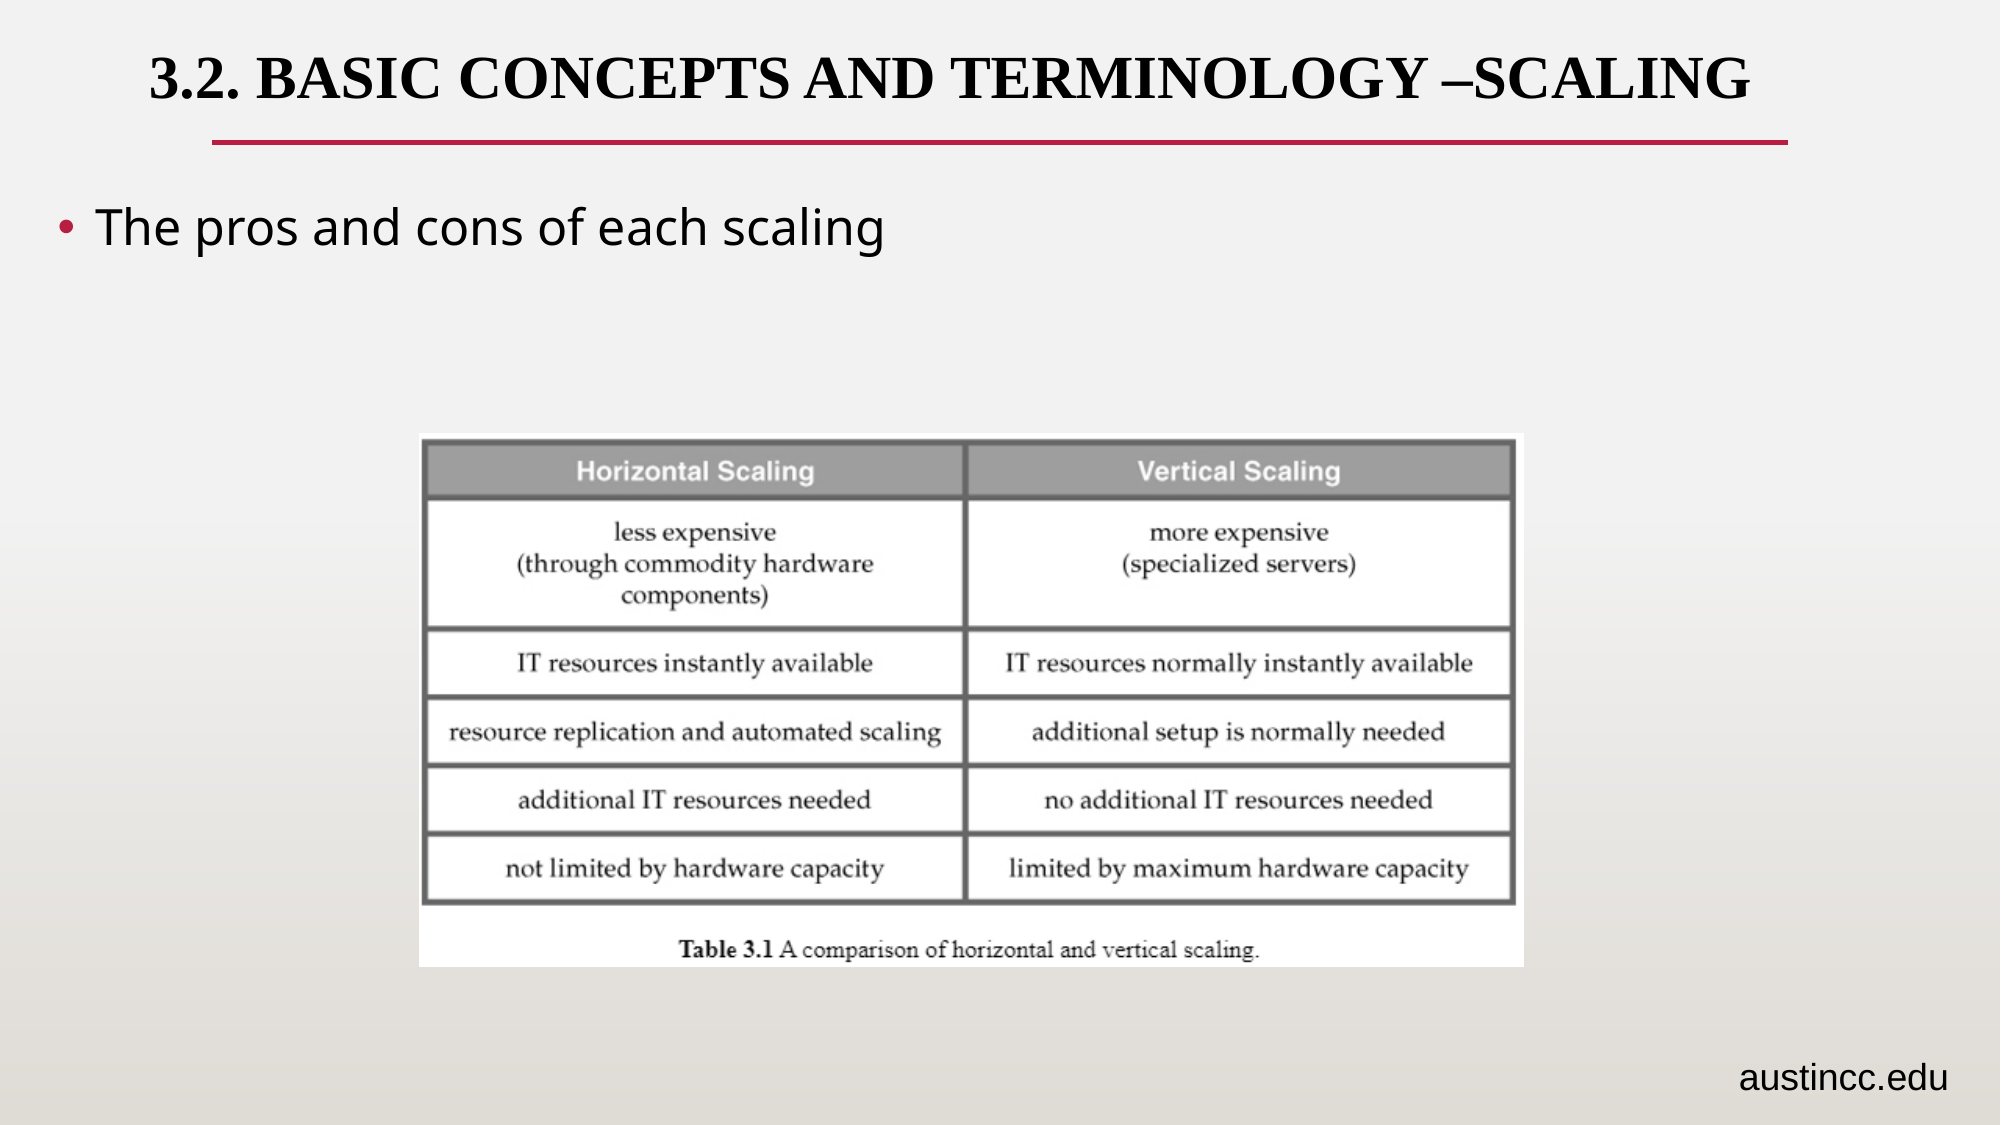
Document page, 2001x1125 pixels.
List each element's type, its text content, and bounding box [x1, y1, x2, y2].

list The pros and cons of each scaling [42, 176, 1955, 321]
picture [418, 433, 1525, 967]
title 3.2. Basic Concepts and Terminology –Scaling [133, 38, 1808, 137]
